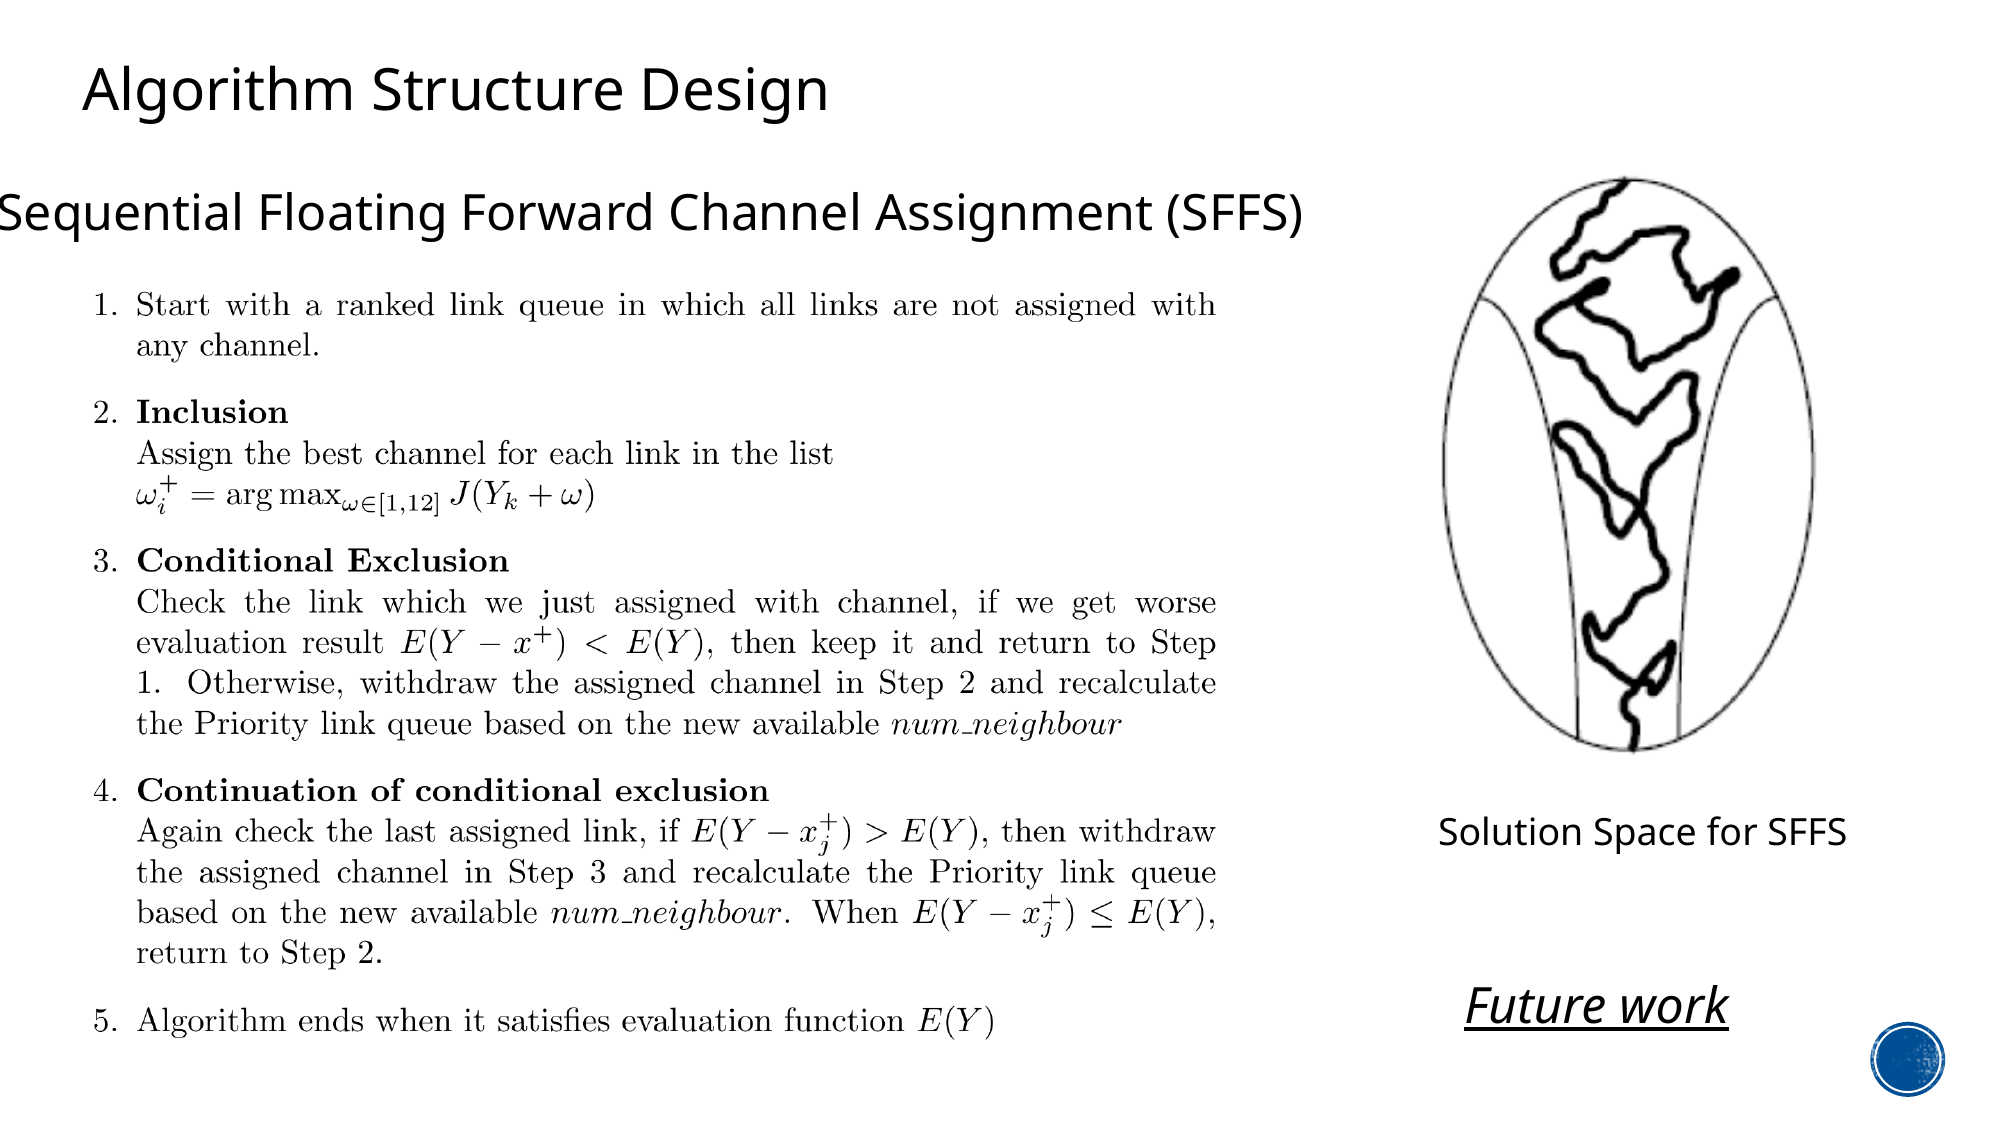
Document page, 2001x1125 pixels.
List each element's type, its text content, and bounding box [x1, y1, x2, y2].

text_box Solution Space for SFFS [1423, 800, 1863, 861]
picture [67, 274, 1297, 1053]
text_box Sequential Floating Forward Channel Assignment (SFFS) [0, 173, 1320, 249]
text_box Future work [1449, 965, 1789, 1041]
text_box Algorithm Structure Design [67, 44, 853, 130]
picture [1420, 173, 1837, 760]
